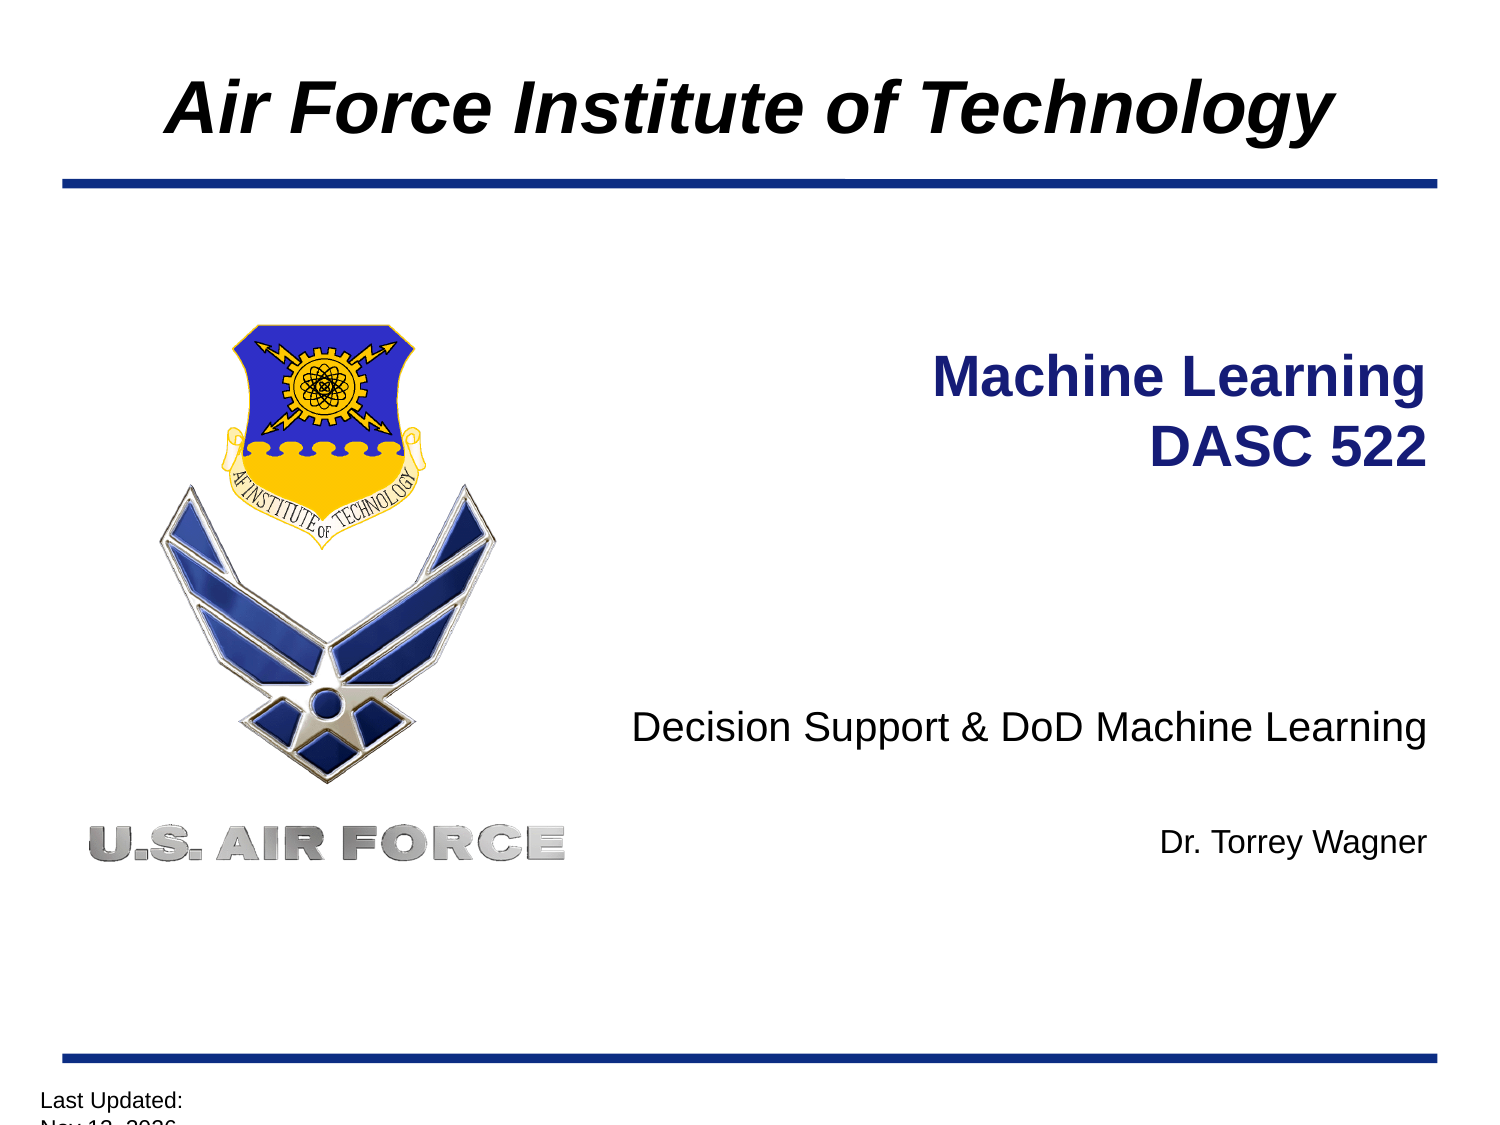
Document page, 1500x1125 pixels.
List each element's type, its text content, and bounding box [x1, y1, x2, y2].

picture [63, 462, 174, 880]
picture [221, 324, 426, 437]
title Machine Learning DASC 522 [541, 287, 1443, 529]
subtitle [174, 437, 1425, 988]
text_box Decision Support & DoD Machine Learning Dr. Torrey Wagner [598, 673, 1443, 936]
